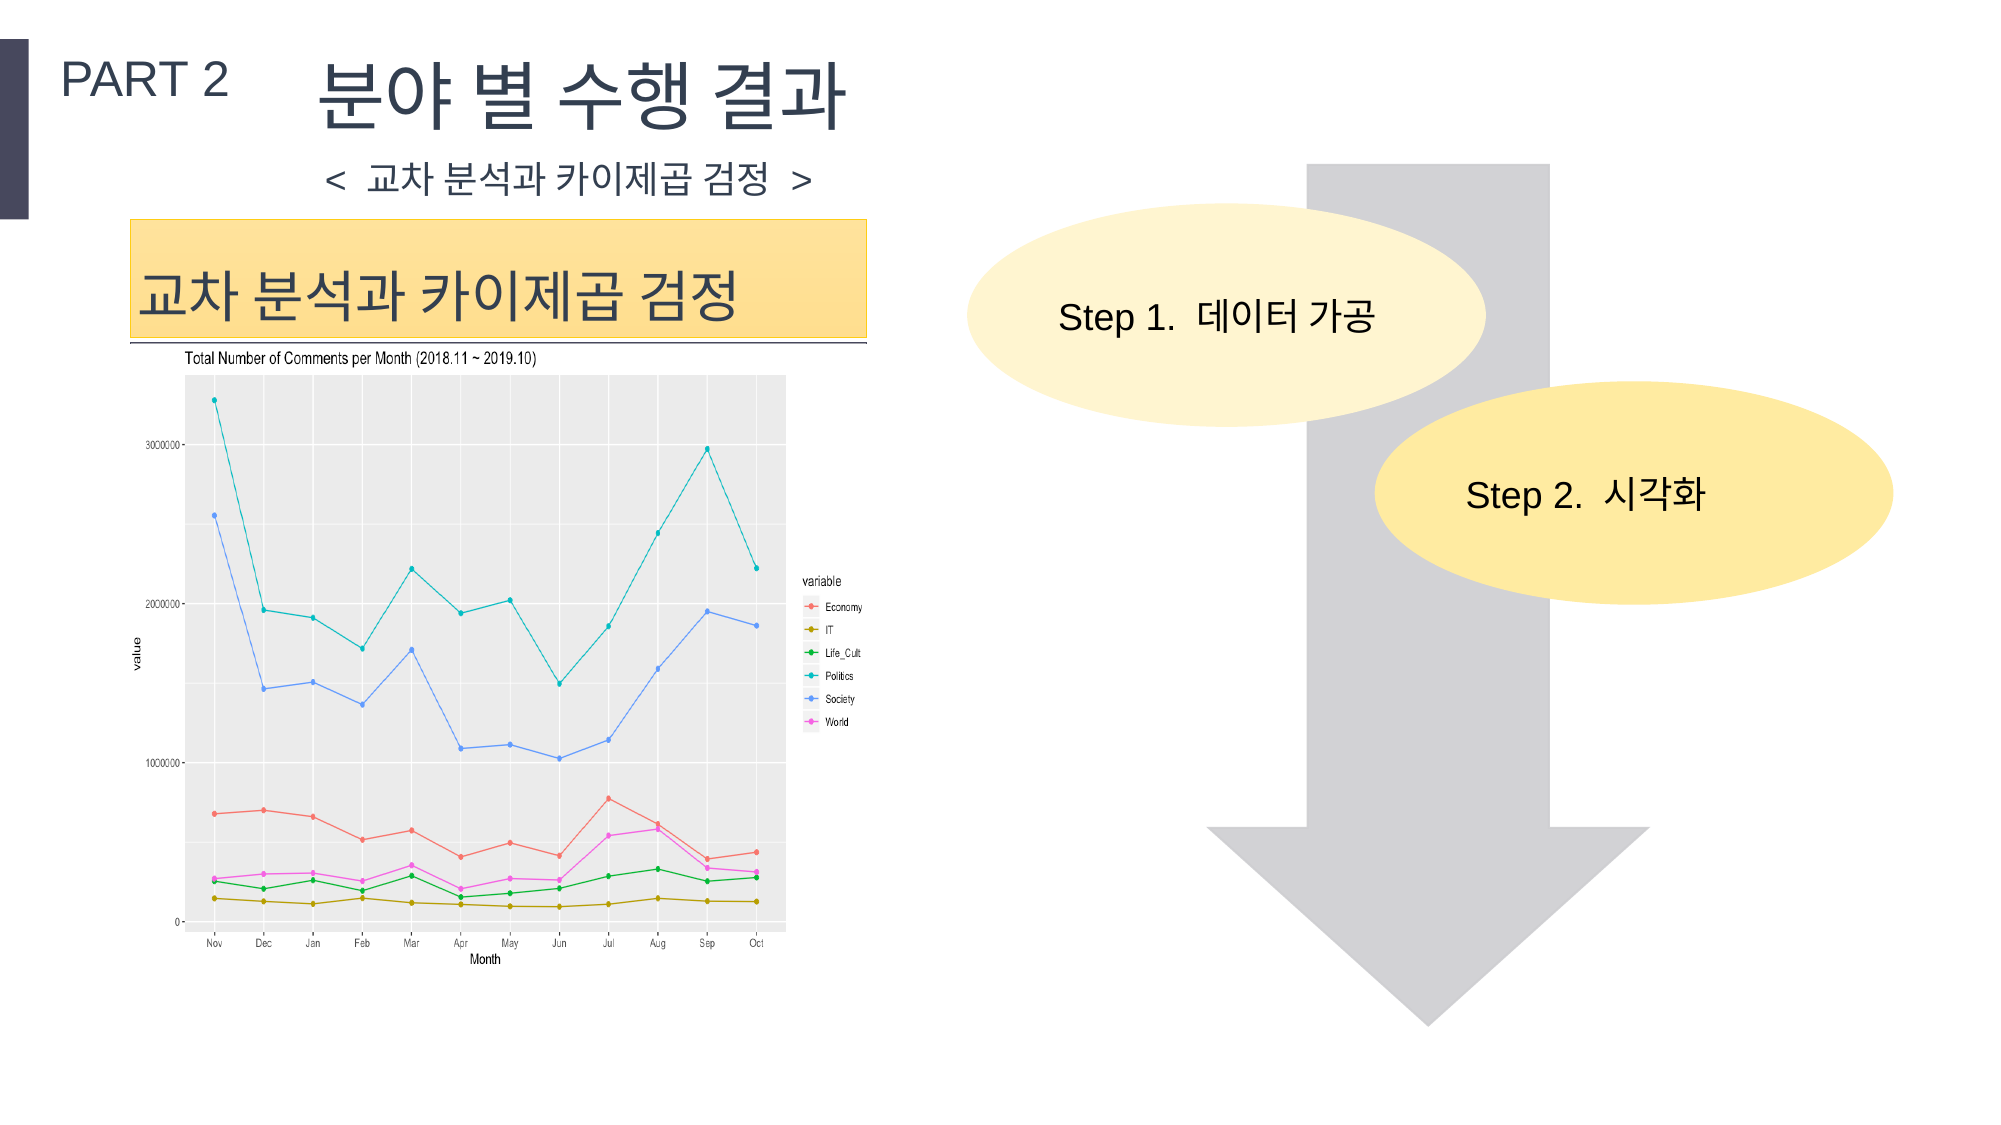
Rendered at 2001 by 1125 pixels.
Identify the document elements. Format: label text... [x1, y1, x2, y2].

text_box [1208, 428, 1648, 1026]
picture [128, 344, 868, 972]
text_box < 교차 분석과 카이제곱 검정 > [306, 149, 821, 209]
text_box [0, 39, 29, 220]
text_box 교차 분석과 카이제곱 검정 [130, 219, 867, 338]
text_box PART 2 [52, 39, 238, 115]
text_box [1307, 164, 1549, 380]
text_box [1374, 380, 1894, 605]
text_box 분야 별 수행 결과 [308, 41, 857, 147]
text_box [966, 203, 1487, 428]
